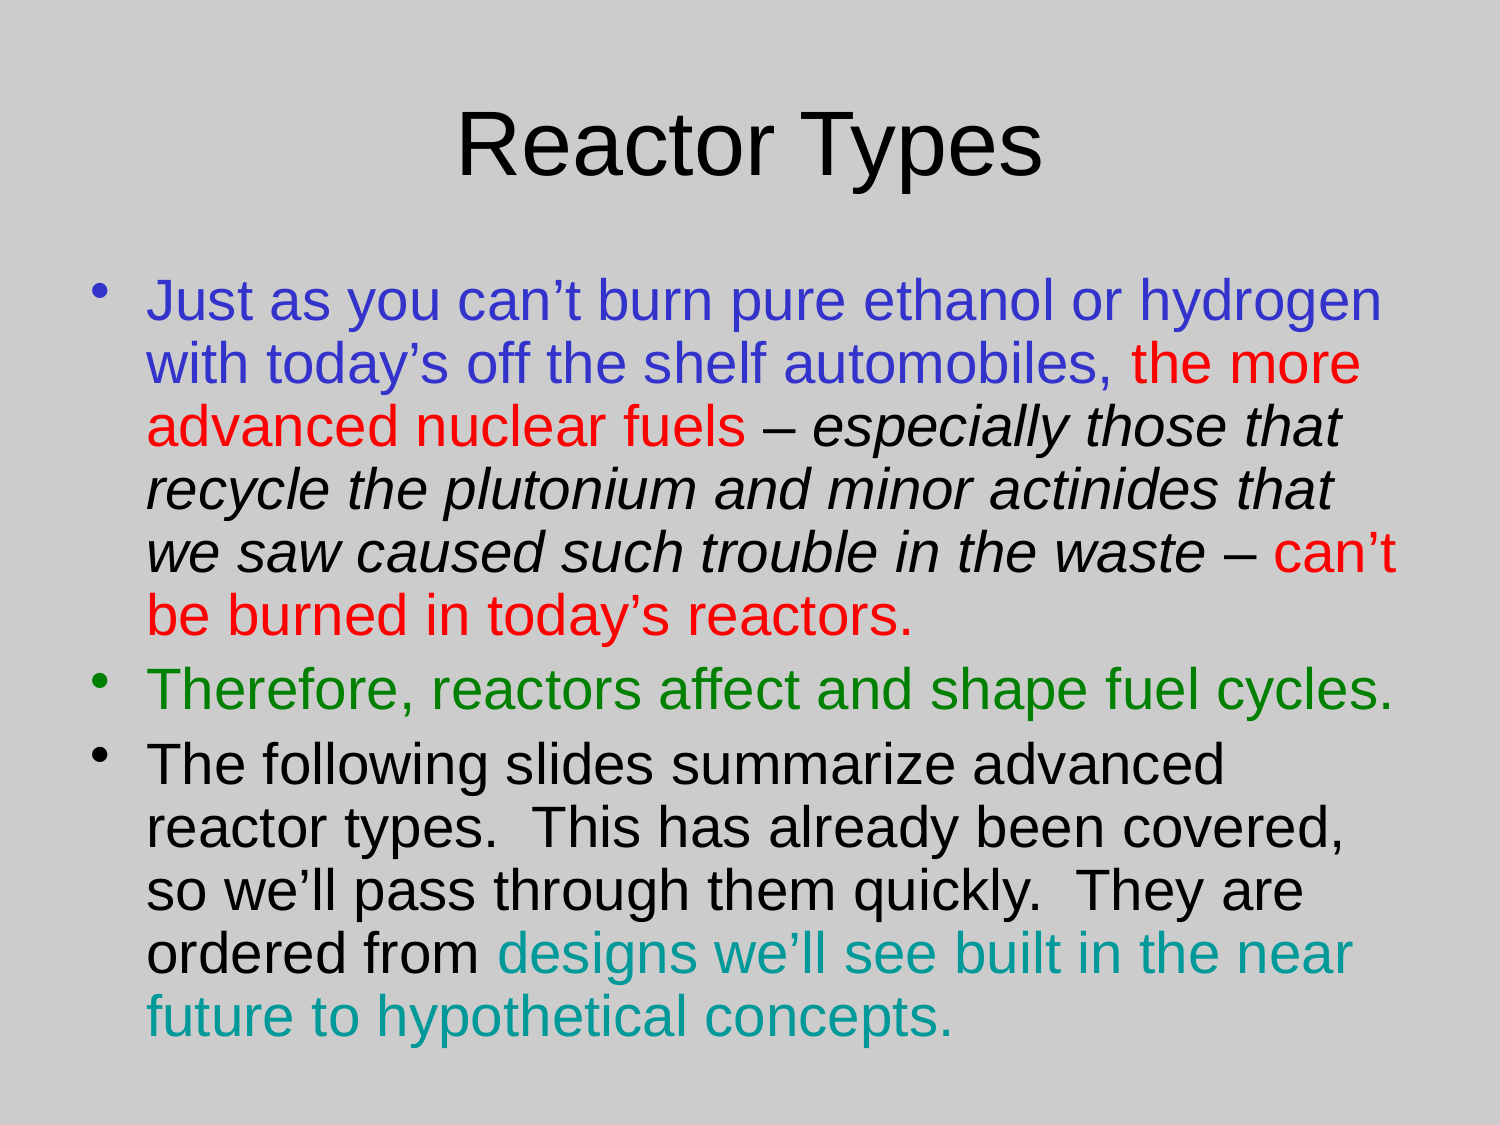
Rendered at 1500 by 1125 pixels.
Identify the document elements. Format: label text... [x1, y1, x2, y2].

list Just as you can’t burn pure ethanol or hydrogen with today’s off the shelf automobiles, the more advanced nuclear fuels – especially those that recycle the plutonium and minor actinides that we saw caused such trouble in the waste – can’t be burned in today’s reactors. Therefore, reactors affect and shape fuel cycles. The following slides summarize advanced reactor types. This has already been covered, so we’ll pass through them quickly. They are ordered from designs we’ll see built in the near future to hypothetical concepts. [74, 262, 1426, 1076]
title Reactor Types [74, 44, 1426, 233]
